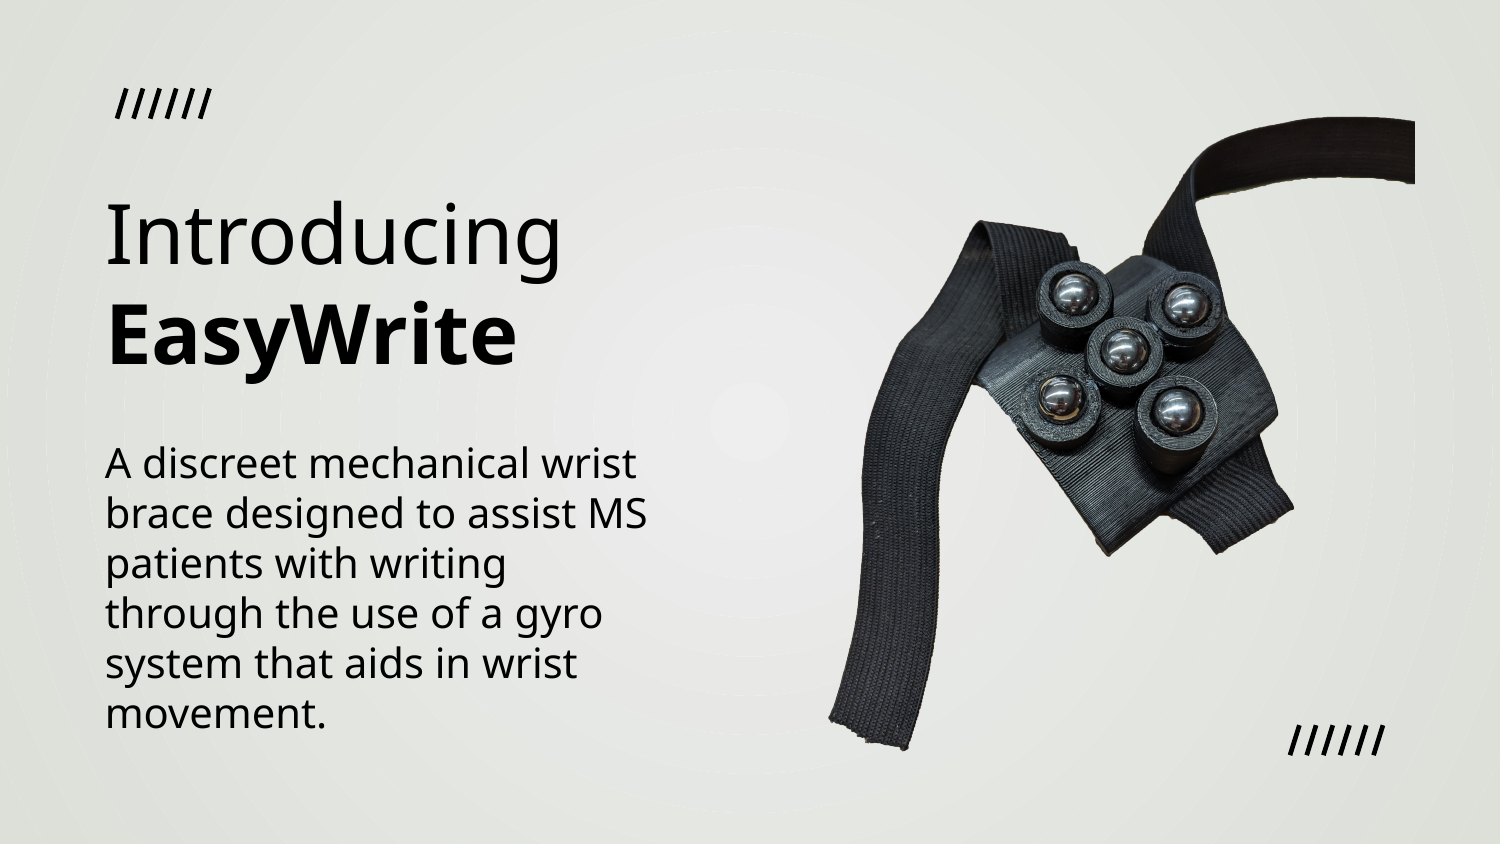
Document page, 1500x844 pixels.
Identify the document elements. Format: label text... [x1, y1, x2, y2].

title Introducing EasyWrite [90, 146, 684, 397]
picture [779, 0, 1415, 810]
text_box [116, 88, 210, 119]
subtitle A discreet mechanical wrist brace designed to assist MS patients with writing through the use of a gyro system that aids in wrist movement. [89, 421, 721, 782]
